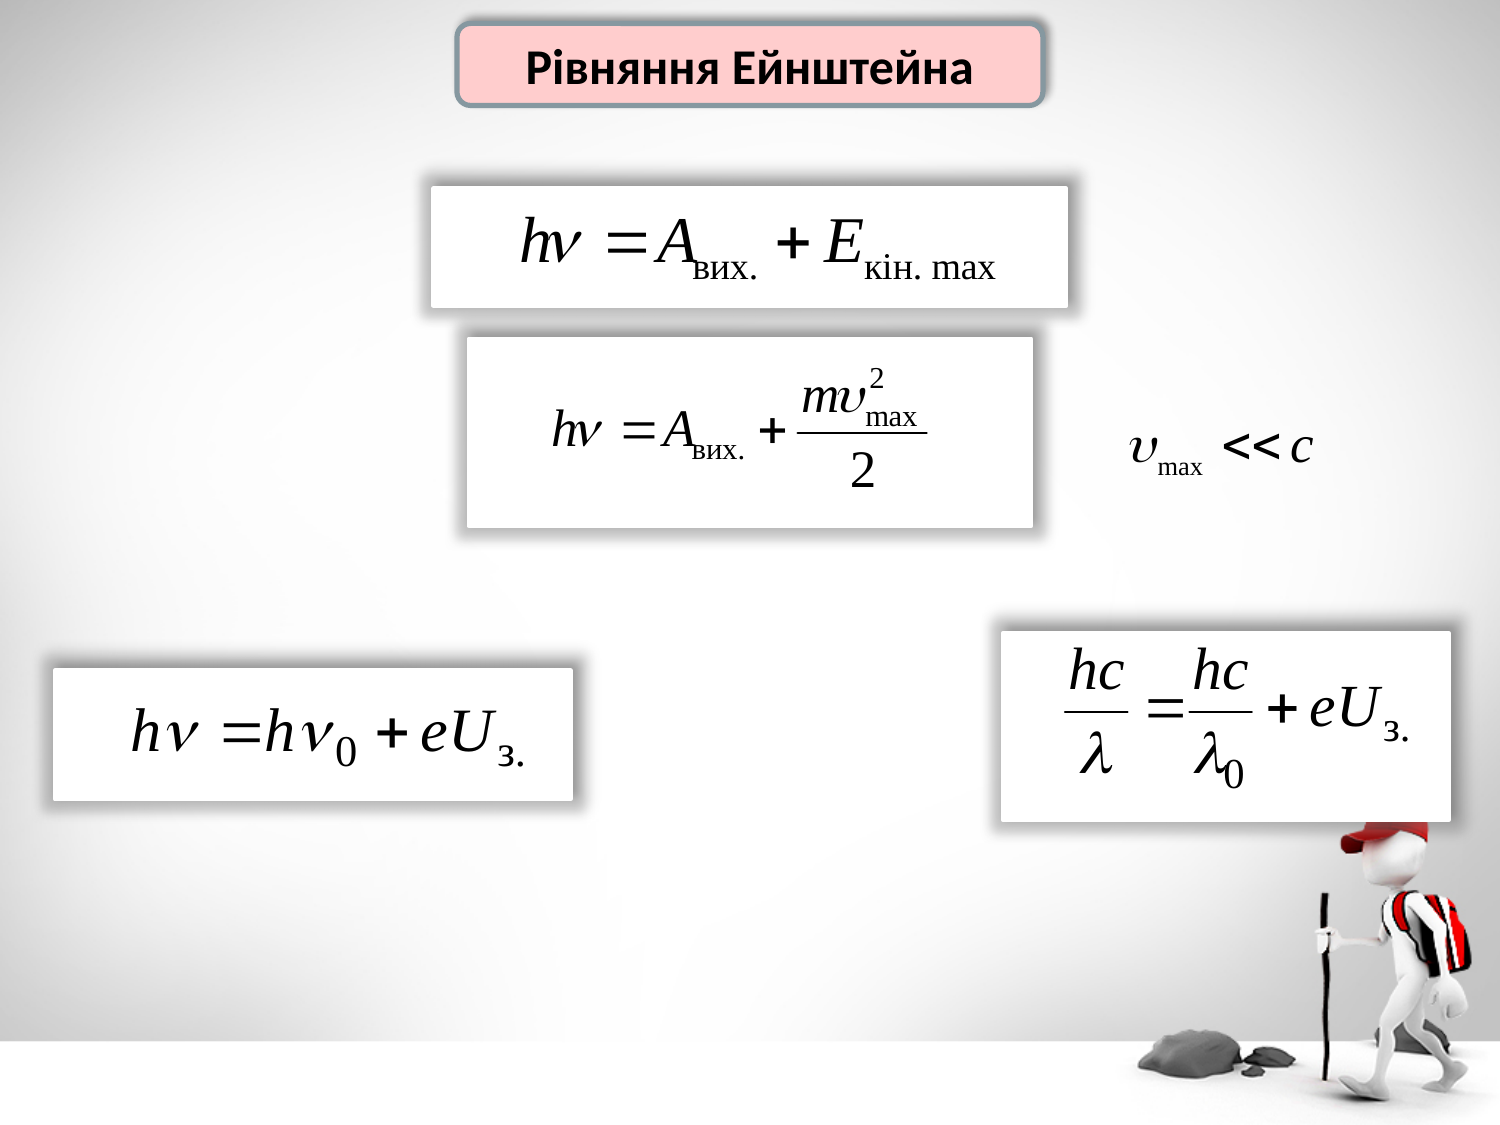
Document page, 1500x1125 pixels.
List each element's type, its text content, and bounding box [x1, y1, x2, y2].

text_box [1124, 412, 1321, 486]
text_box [1056, 632, 1419, 800]
picture [0, 0, 1500, 1125]
text_box [53, 668, 573, 801]
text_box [543, 353, 938, 500]
text_box [467, 337, 1033, 528]
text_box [122, 693, 533, 778]
text_box Рівняння Ейнштейна [456, 22, 1044, 107]
text_box [1001, 631, 1451, 822]
text_box [431, 186, 1068, 308]
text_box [509, 196, 1008, 296]
